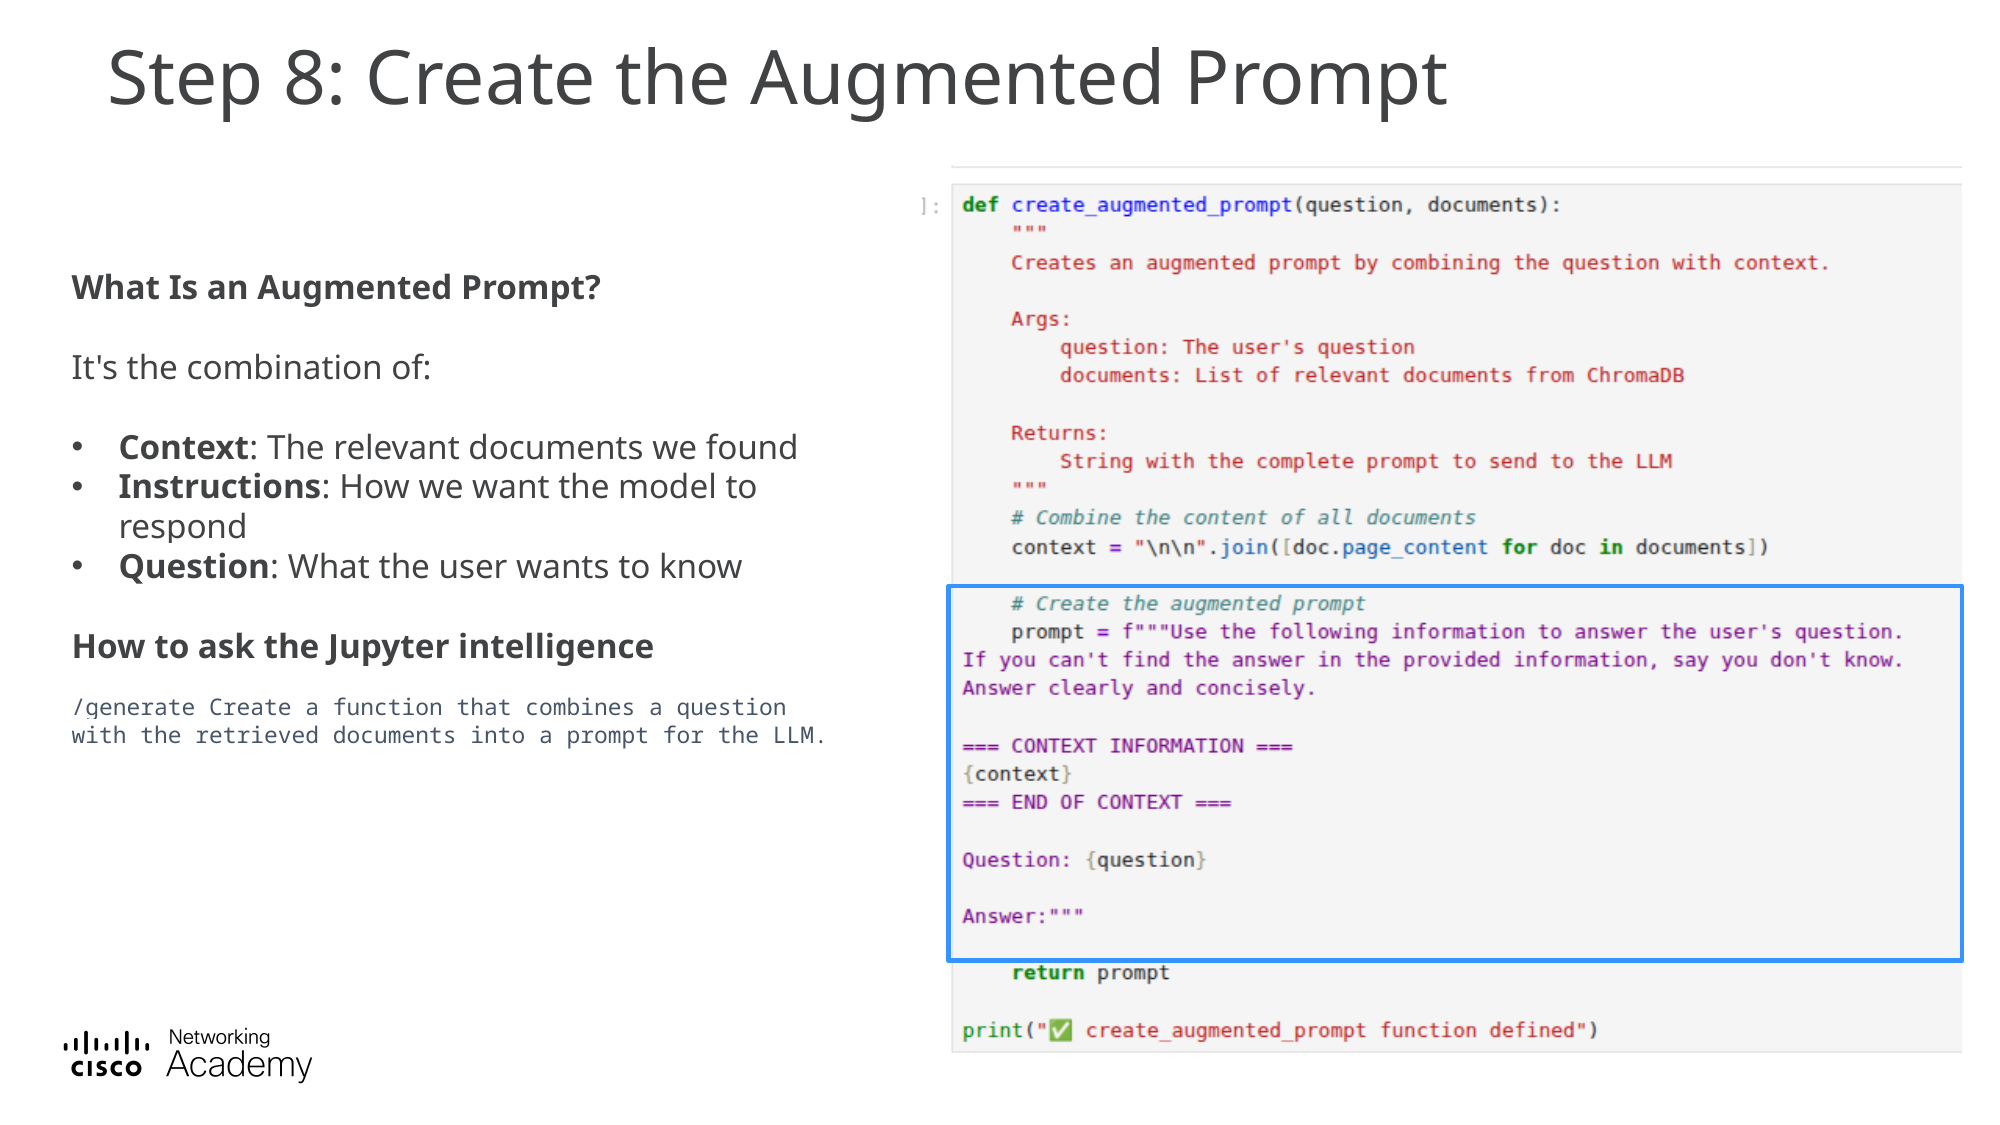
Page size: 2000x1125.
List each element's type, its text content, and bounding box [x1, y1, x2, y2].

picture [60, 1024, 316, 1087]
title Step 8: Create the Augmented Prompt [99, 62, 1900, 175]
text_box What Is an Augmented Prompt? It's the combination of: Context: The relevant documents we found Instructions: How we want the model to respond Question: What the user wants to know How to ask the Jupyter intelligence /generate Create a function that combines a question with the retrieved documents into a prompt for the LLM. [56, 258, 868, 756]
picture [922, 164, 1962, 1064]
